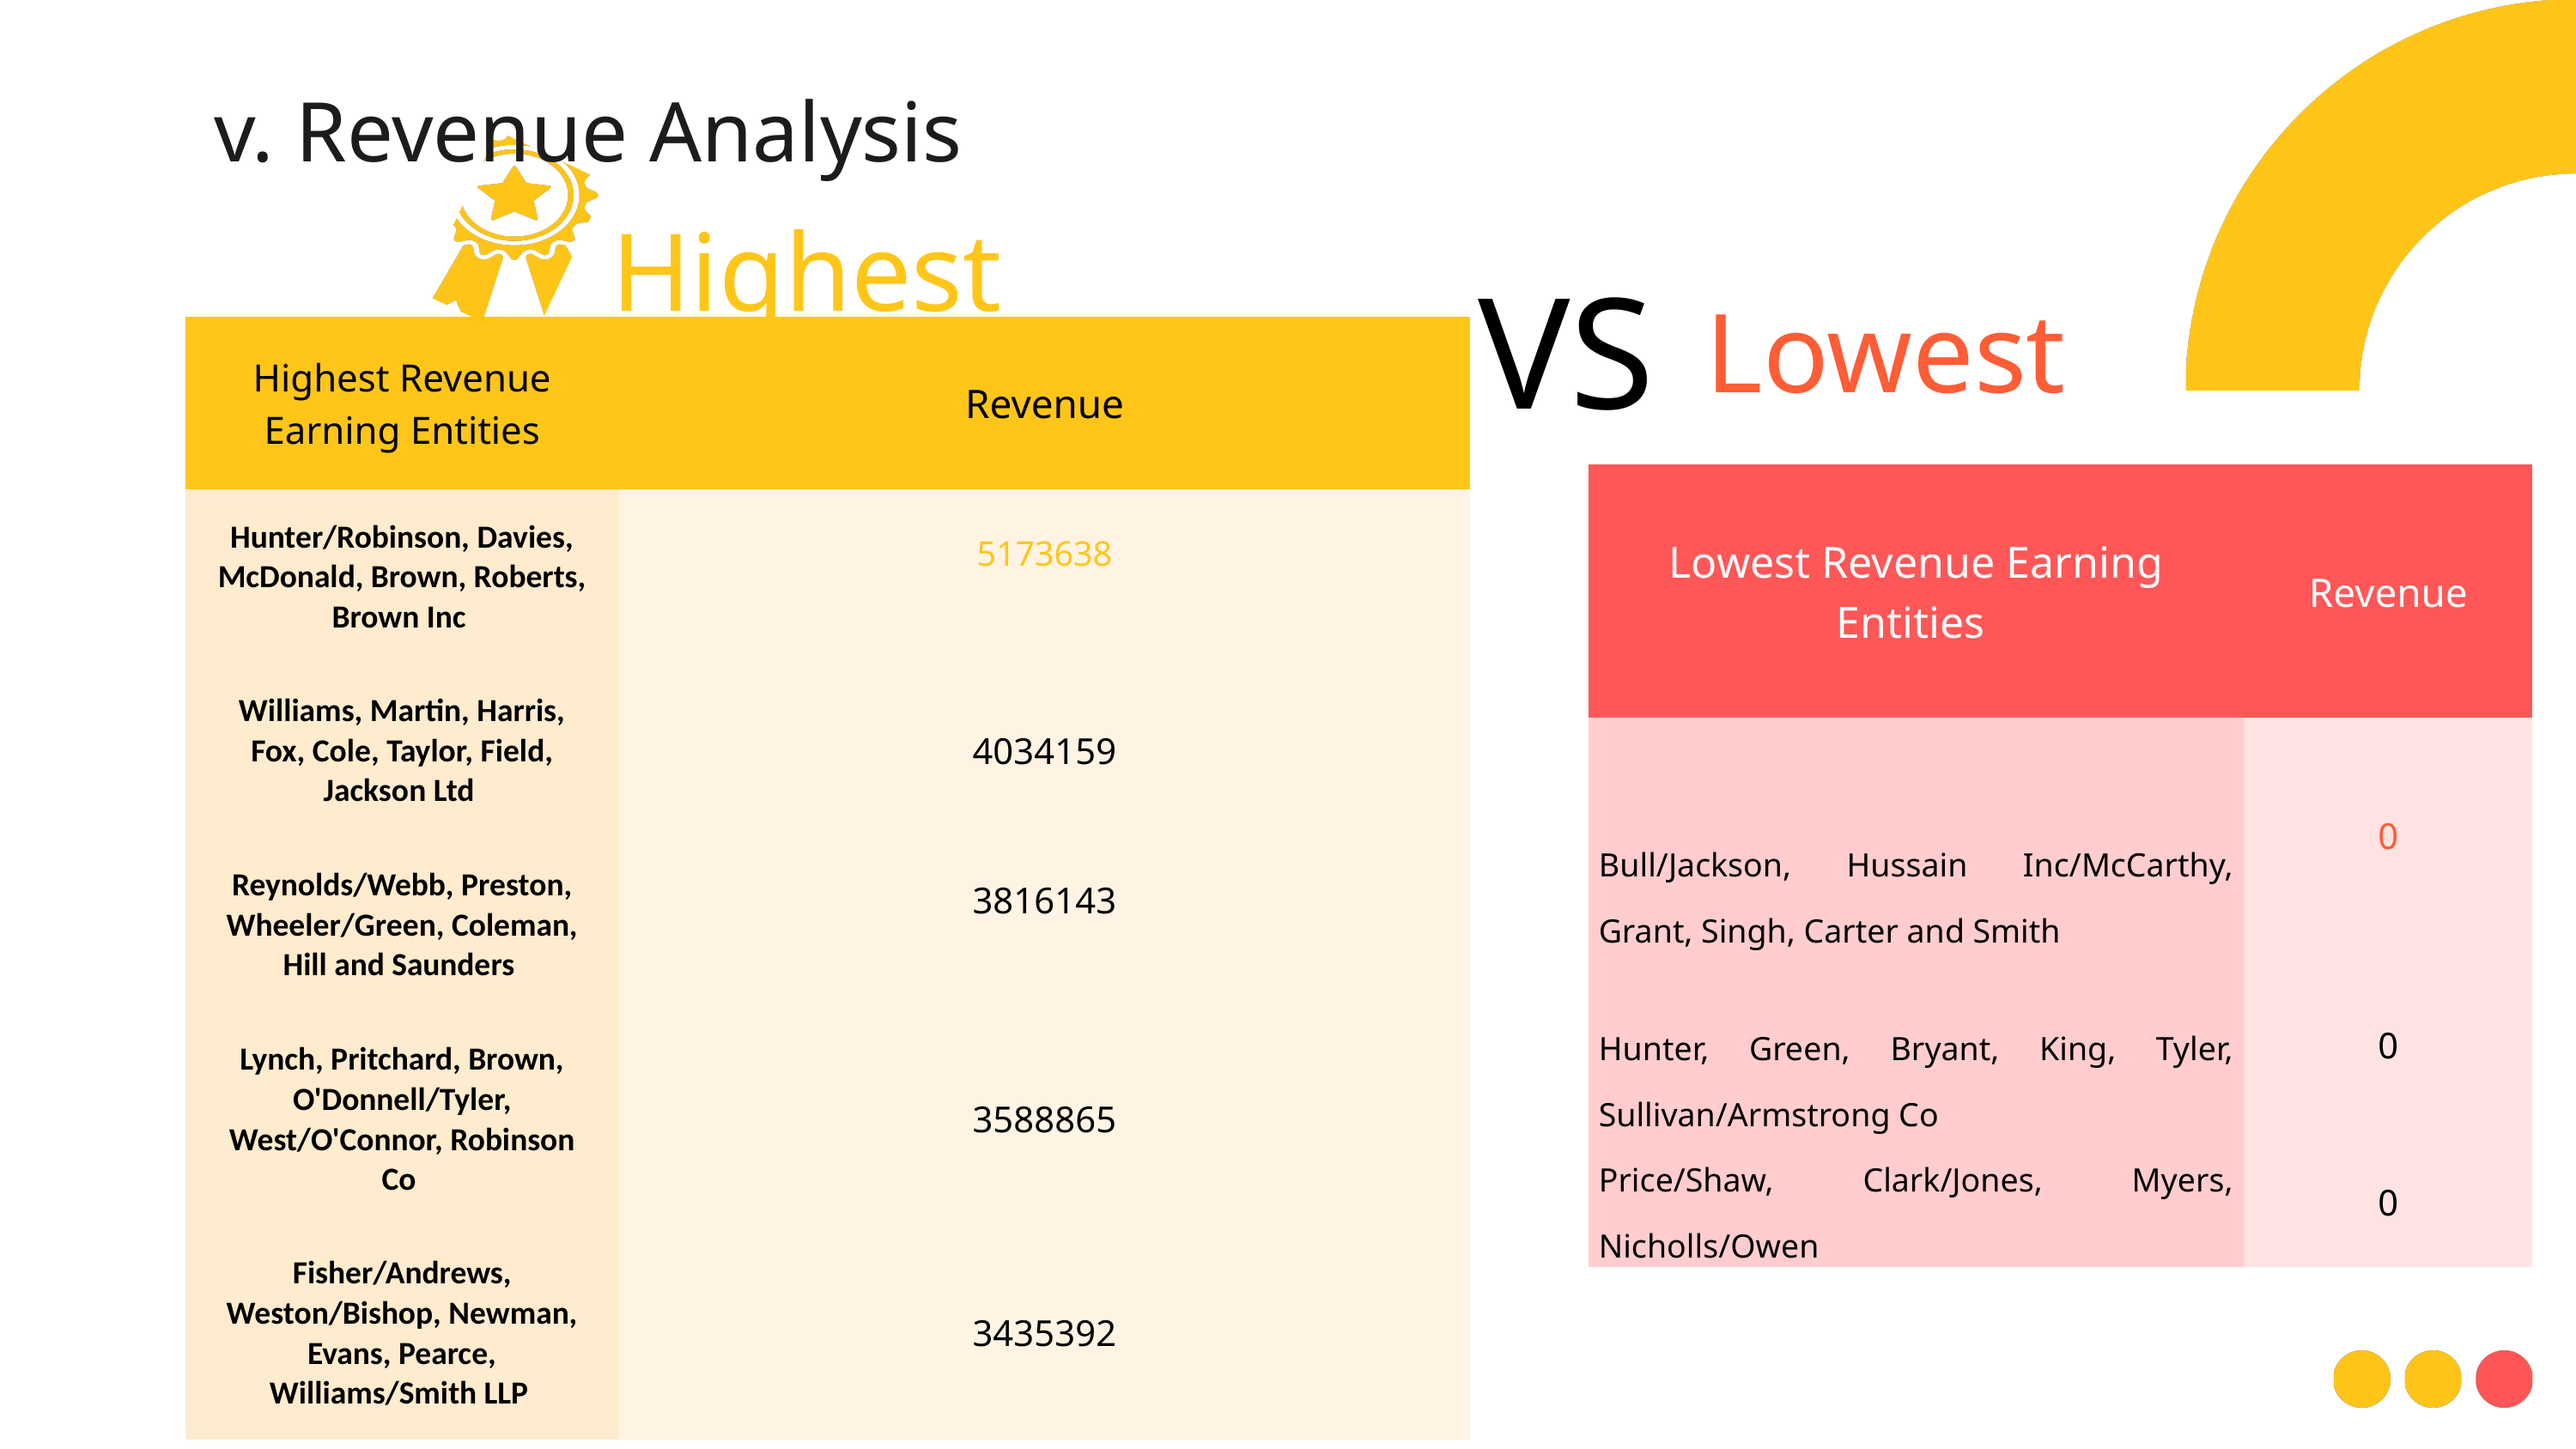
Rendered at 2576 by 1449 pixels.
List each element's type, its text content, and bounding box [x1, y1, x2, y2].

table_cell 3588865 [619, 1011, 1470, 1225]
text_box v. Revenue Analysis [214, 79, 2297, 179]
table_cell Hunter/Robinson, Davies, McDonald, Brown, Roberts, Brown Inc [185, 489, 619, 663]
text_box [2333, 1350, 2391, 1408]
table_cell 0 [2244, 1136, 2532, 1267]
table_cell 3816143 [619, 837, 1470, 1011]
table_cell 5173638 [619, 489, 1470, 663]
table_cell 0 [2244, 952, 2532, 1136]
table_cell Fisher/Andrews, Weston/Bishop, Newman, Evans, Pearce, Williams/Smith LLP [185, 1225, 619, 1440]
text_box [2476, 1350, 2533, 1408]
table_cell Lynch, Pritchard, Brown, O'Donnell/Tyler, West/O'Connor, Robinson Co [185, 1011, 619, 1225]
text_box [2404, 1350, 2462, 1408]
table_header Revenue [619, 317, 1470, 489]
table_header Revenue [2244, 464, 2532, 718]
table_cell 3435392 [619, 1225, 1470, 1440]
table_cell Hunter, Green, Bryant, King, Tyler, Sullivan/Armstrong Co [1589, 952, 2244, 1136]
text_box Lowest [1662, 261, 2110, 415]
table_cell Williams, Martin, Harris, Fox, Cole, Taylor, Field, Jackson Ltd [185, 663, 619, 837]
table_cell Price/Shaw, Clark/Jones, Myers, Nicholls/Owen [1589, 1136, 2244, 1267]
text_box [421, 179, 606, 345]
table_cell Reynolds/Webb, Preston, Wheeler/Green, Coleman, Hill and Saunders [185, 837, 619, 1011]
table_header Highest Revenue Earning Entities [185, 317, 619, 489]
text_box VS [1470, 224, 1662, 440]
table_header Lowest Revenue Earning Entities [1589, 464, 2244, 718]
table_cell 4034159 [619, 663, 1470, 837]
table_cell 0 [2244, 718, 2532, 952]
table_cell Bull/Jackson, Hussain Inc/McCarthy, Grant, Singh, Carter and Smith [1589, 718, 2244, 952]
text_box Highest [590, 182, 1024, 333]
text_box [2185, 0, 2576, 391]
